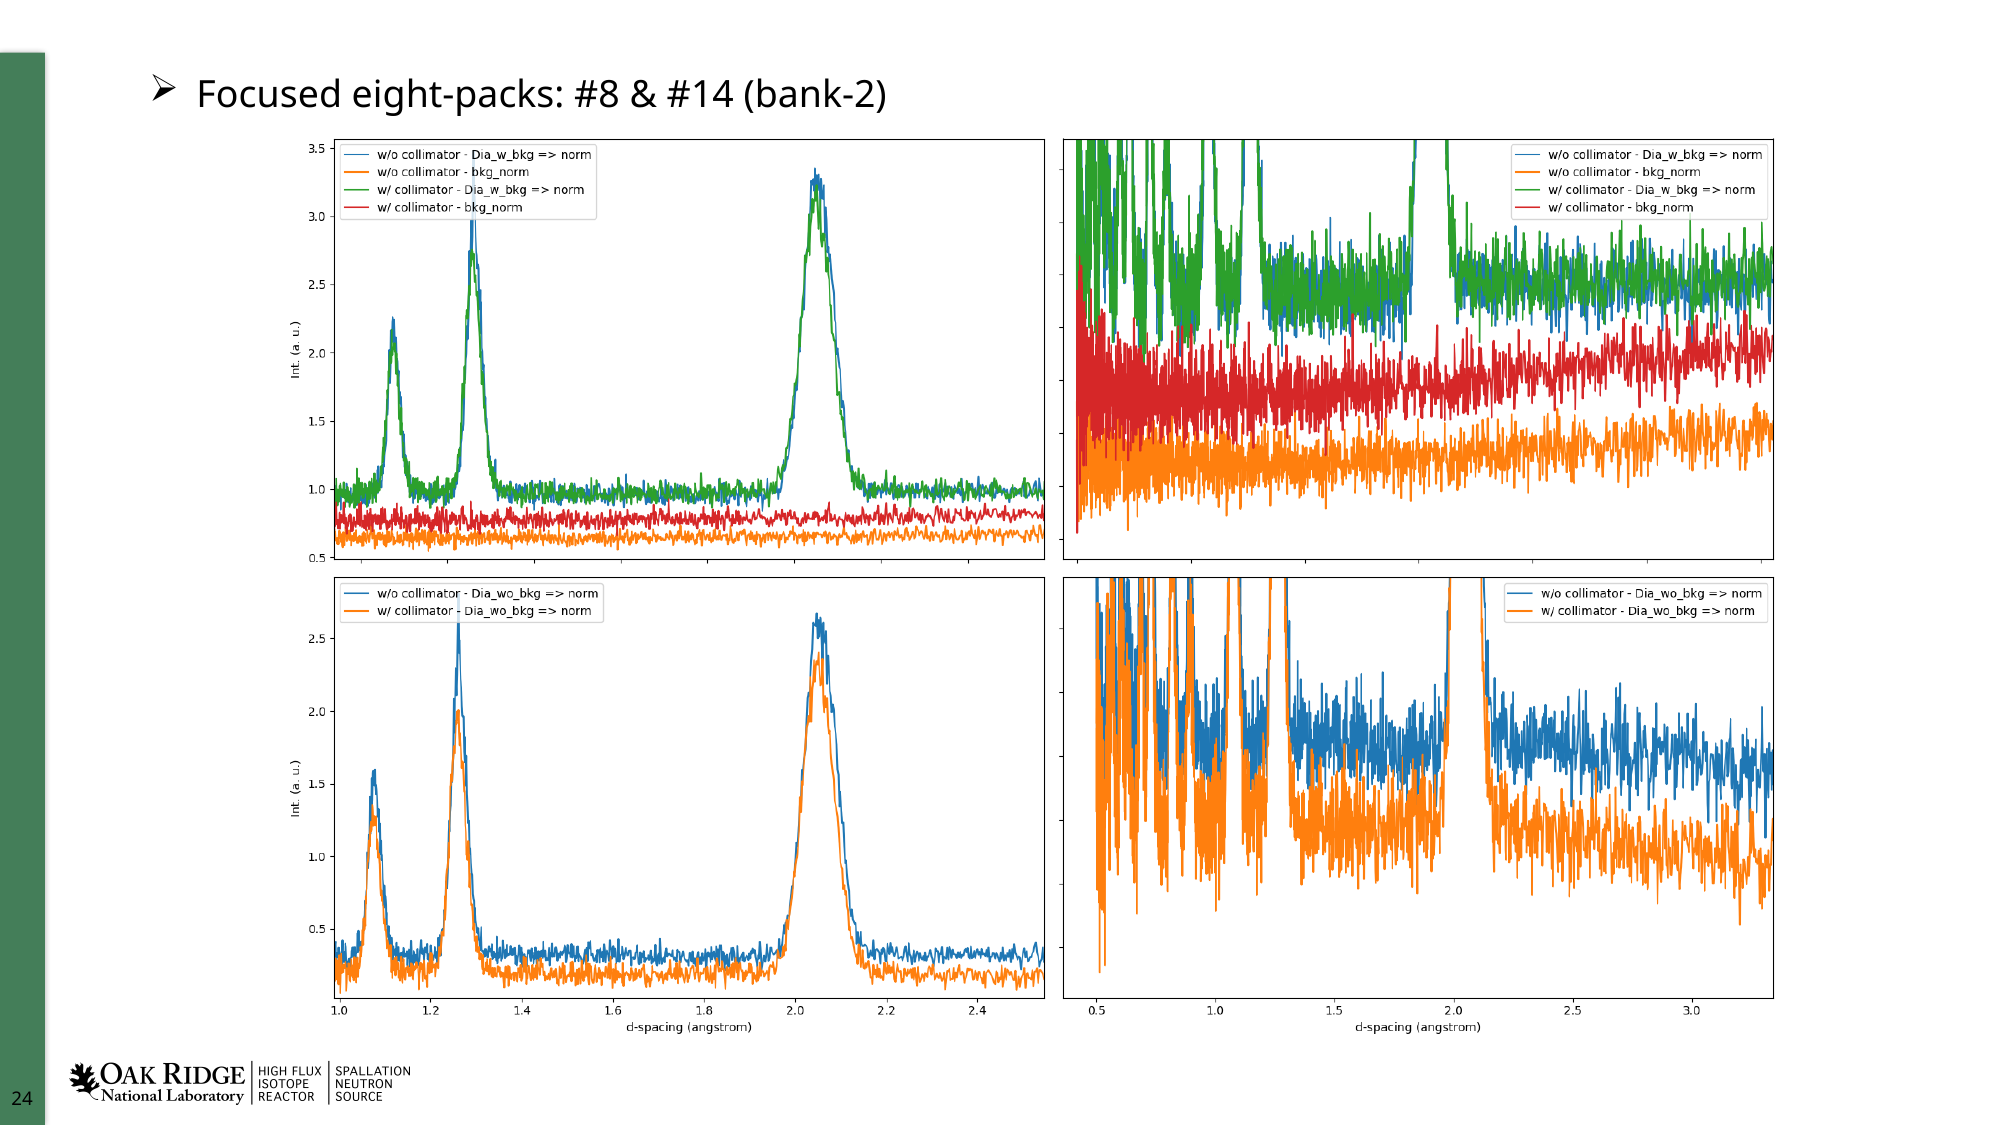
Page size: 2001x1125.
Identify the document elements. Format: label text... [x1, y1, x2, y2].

text_box Focused eight-packs: #8 & #14 (bank-2) [134, 67, 1915, 123]
picture [278, 123, 1788, 1046]
picture [66, 1058, 413, 1108]
